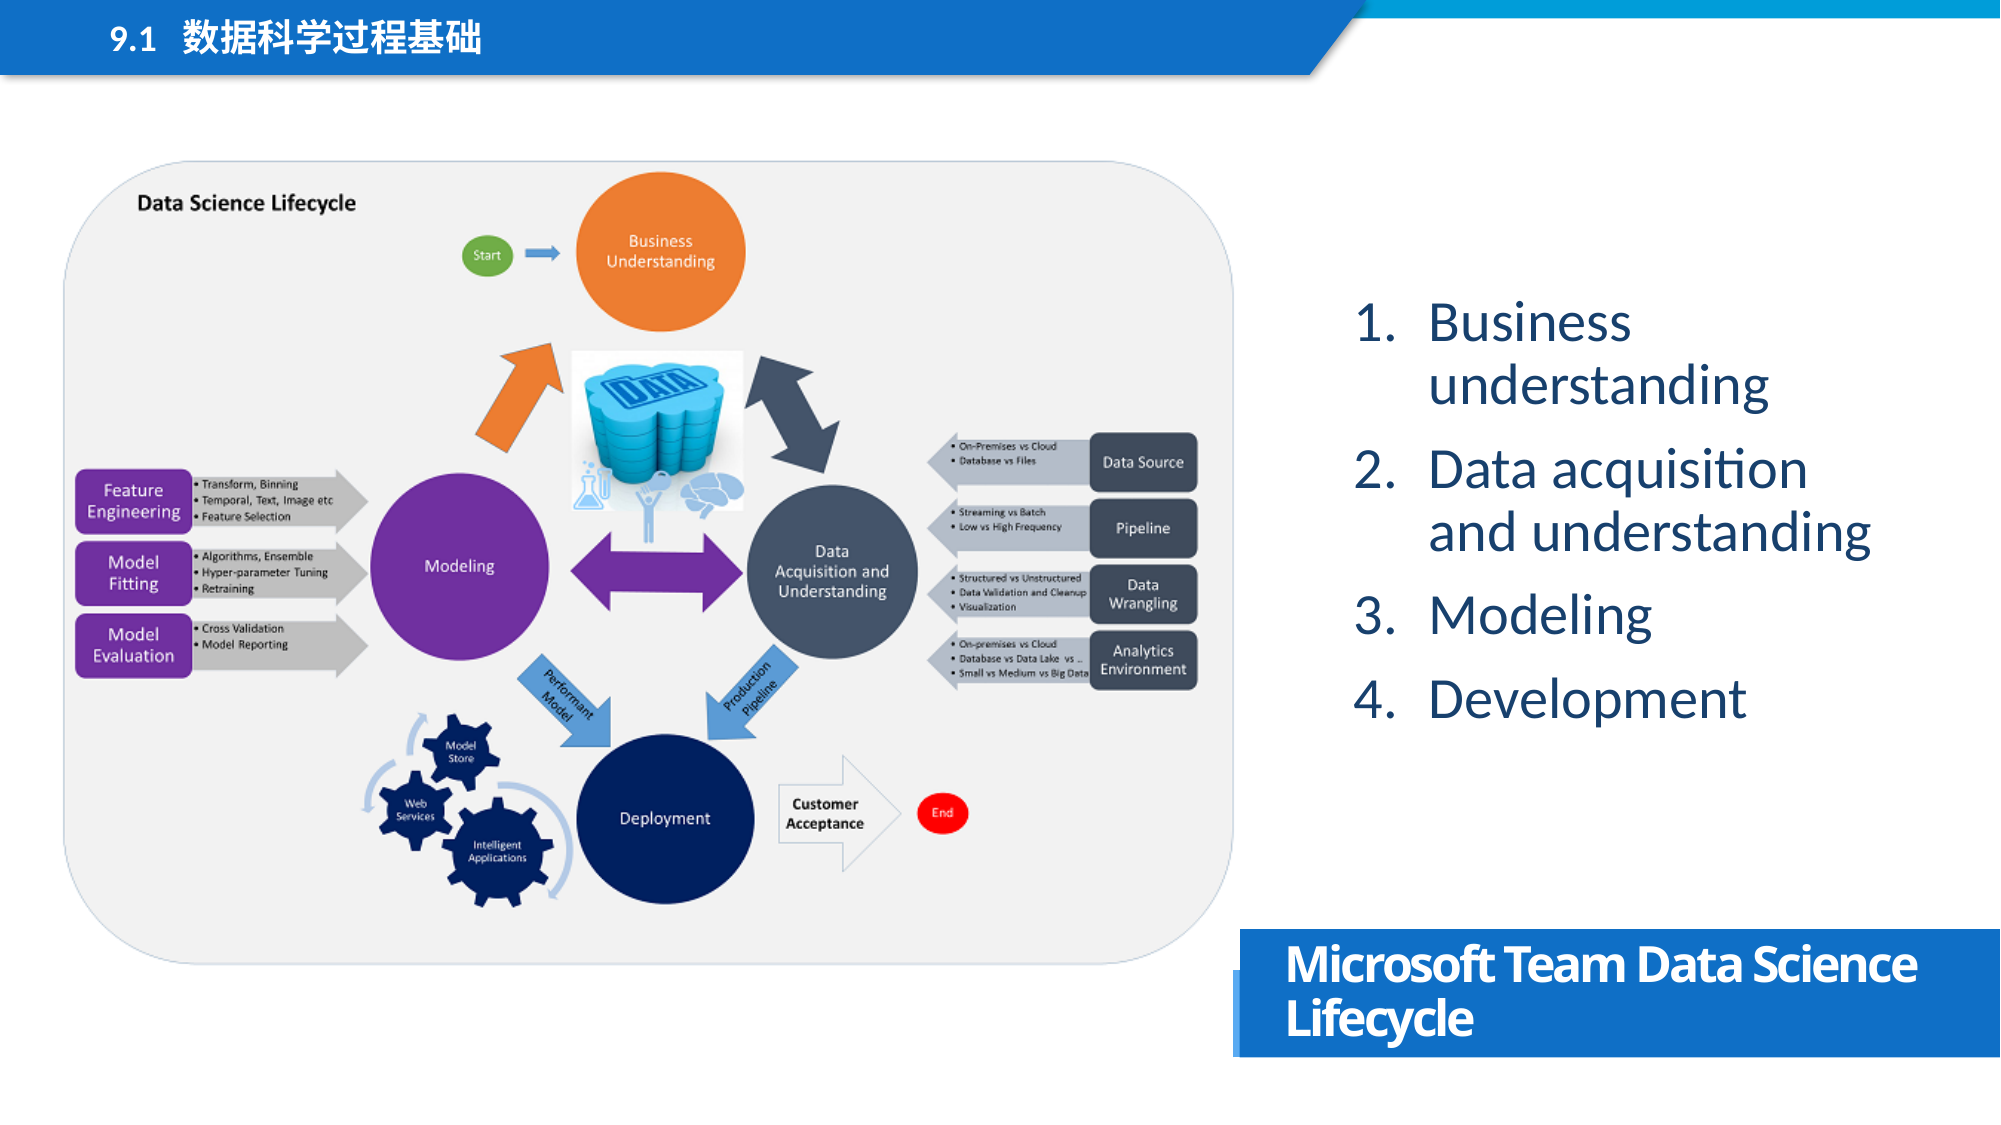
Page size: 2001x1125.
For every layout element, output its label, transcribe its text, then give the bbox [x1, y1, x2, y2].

text_box Business understanding Data acquisition and understanding Modeling Development [1339, 284, 1898, 841]
list Microsoft Team Data Science Lifecycle [1239, 929, 2000, 1058]
picture [53, 155, 1240, 970]
list 9.1 数据科学过程基础 [93, 11, 1138, 68]
